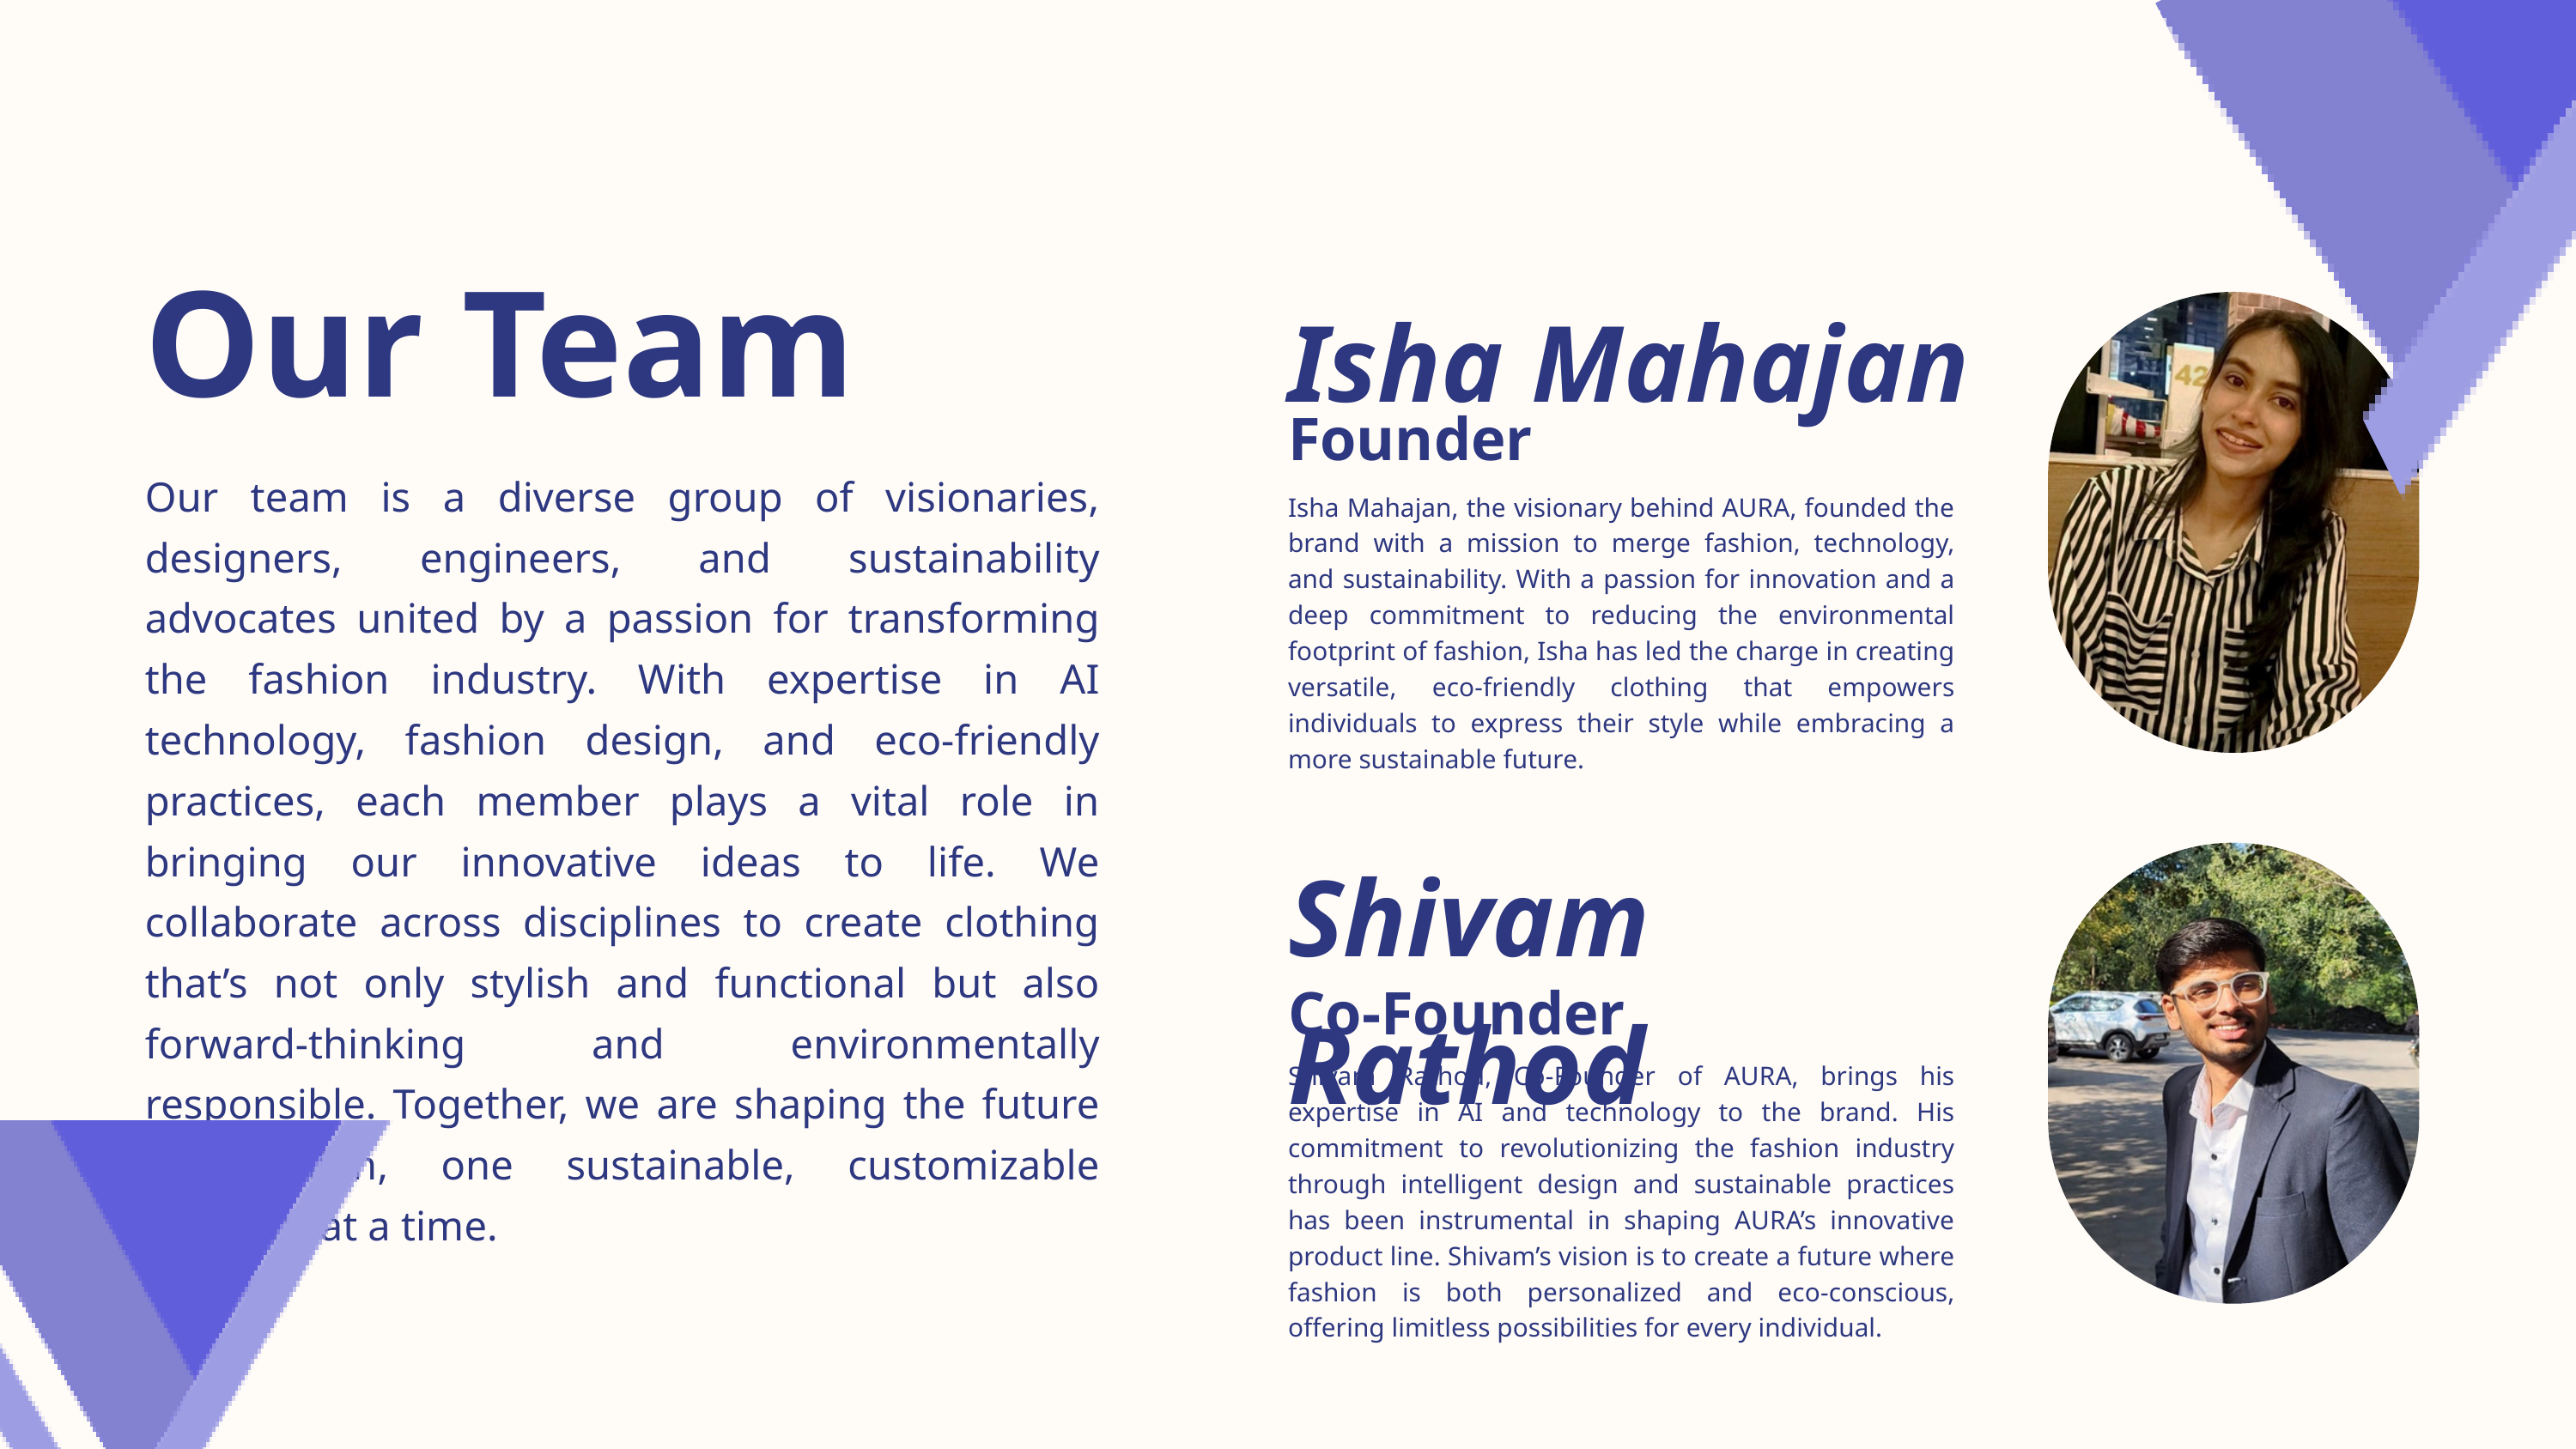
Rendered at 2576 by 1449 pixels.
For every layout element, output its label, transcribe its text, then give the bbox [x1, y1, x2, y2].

text_box [0, 1120, 393, 1449]
text_box Our Team [144, 221, 877, 427]
text_box Co-Founder [1287, 964, 1800, 1047]
text_box Shivam Rathod [1288, 830, 2022, 1125]
text_box Isha Mahajan, the visionary behind AURA, founded the brand with a mission to merge fashion, technology, and sustainability. With a passion for innovation and a deep commitment to reducing the environmental footprint of fashion, Isha has led the charge in creating versatile, eco-friendly clothing that empowers individuals to express their style while embracing a more sustainable future. [1288, 486, 1957, 774]
text_box Isha Mahajan [1288, 276, 2022, 423]
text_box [2047, 842, 2420, 1304]
text_box Shivam Rathod, Co-Founder of AURA, brings his expertise in AI and technology to the brand. His commitment to revolutionizing the fashion industry through intelligent design and sustainable practices has been instrumental in shaping AURA’s innovative product line. Shivam’s vision is to create a future where fashion is both personalized and eco-conscious, offering limitless possibilities for every individual. [1288, 1054, 1957, 1343]
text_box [2047, 291, 2420, 754]
text_box [2155, 0, 2576, 568]
text_box Our team is a diverse group of visionaries, designers, engineers, and sustainability advocates united by a passion for transforming the fashion industry. With expertise in AI technology, fashion design, and eco-friendly practices, each member plays a vital role in bringing our innovative ideas to life. We collaborate across disciplines to create clothing that’s not only stylish and functional but also forward-thinking and environmentally responsible. Together, we are shaping the future of fashion, one sustainable, customizable garment at a time. [144, 459, 1102, 1249]
text_box Founder [1287, 390, 1800, 473]
